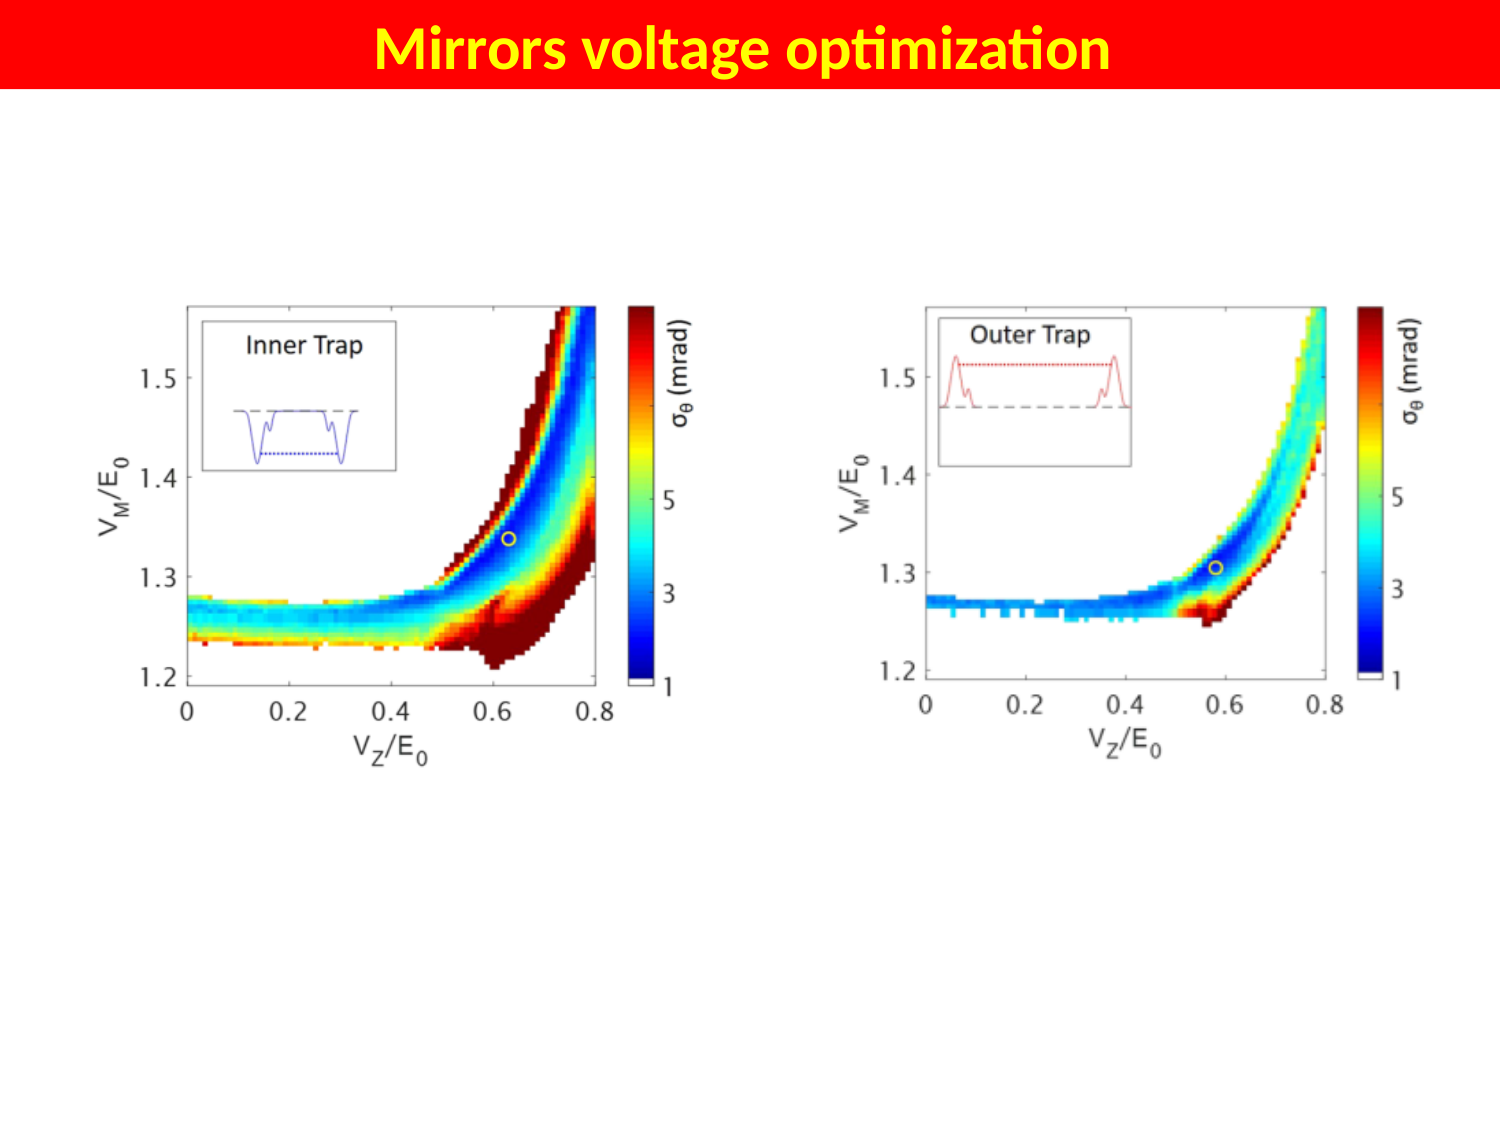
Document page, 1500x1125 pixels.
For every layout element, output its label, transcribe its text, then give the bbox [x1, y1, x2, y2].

picture [797, 296, 1436, 770]
picture [46, 282, 728, 777]
text_box Mirrors voltage optimization [0, 0, 1500, 90]
